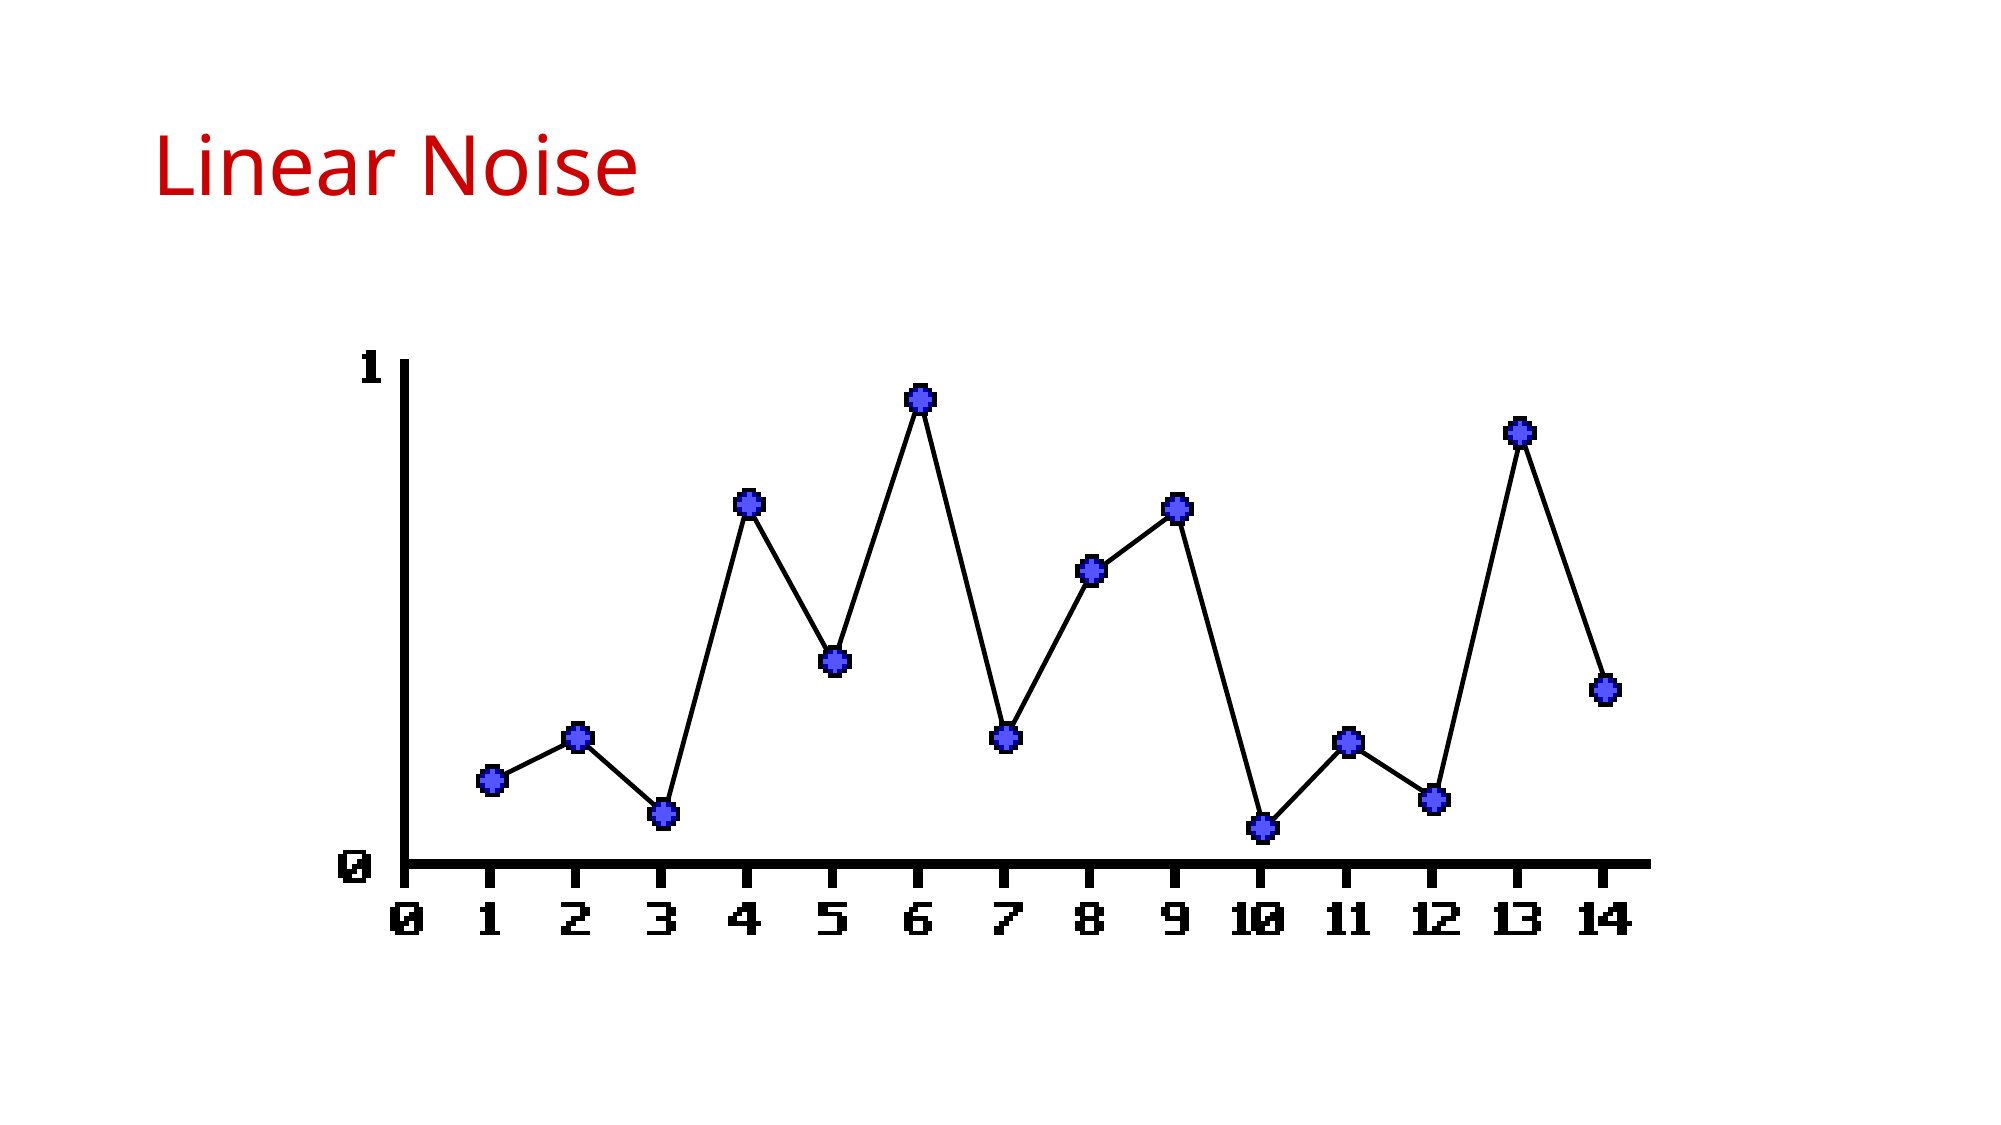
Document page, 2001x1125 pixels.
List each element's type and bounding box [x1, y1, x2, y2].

title [137, 59, 1863, 278]
list [324, 312, 1675, 955]
